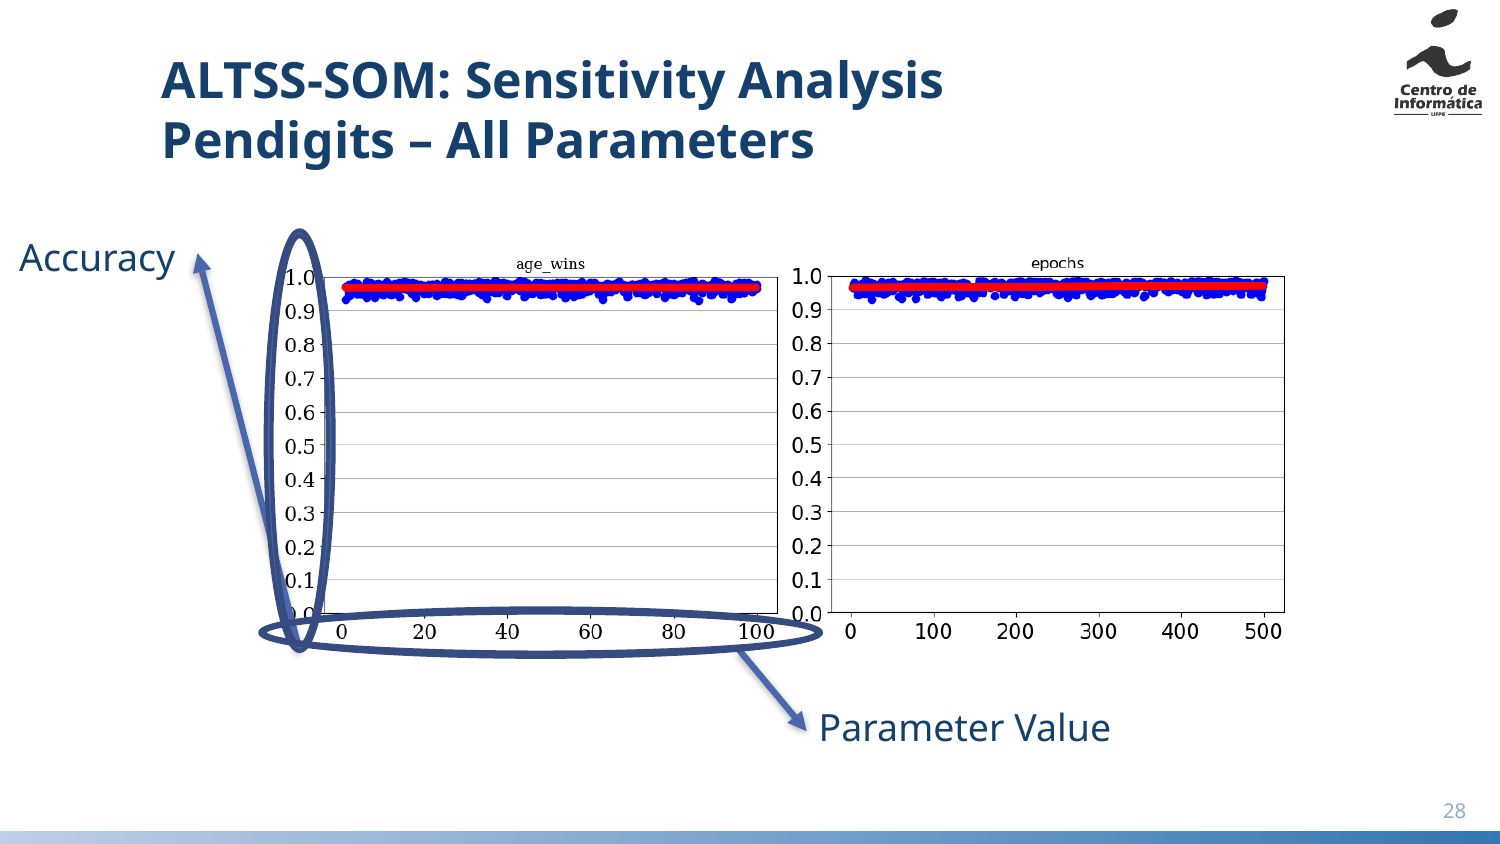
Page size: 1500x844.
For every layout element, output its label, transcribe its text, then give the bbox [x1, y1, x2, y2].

picture [790, 257, 1286, 642]
text_box [258, 622, 278, 644]
text_box [281, 228, 319, 257]
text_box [738, 649, 807, 732]
picture [1394, 9, 1482, 116]
text_box [323, 650, 735, 659]
text_box Accuracy [0, 232, 191, 294]
text_box [263, 299, 277, 609]
title ALTSS-SOM: Sensitivity Analysis Pendigits – All Parameters [146, 33, 1207, 175]
picture [283, 257, 779, 642]
text_box Parameter Value [803, 697, 1222, 765]
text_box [197, 252, 276, 293]
slide_number 28 [1391, 783, 1482, 835]
